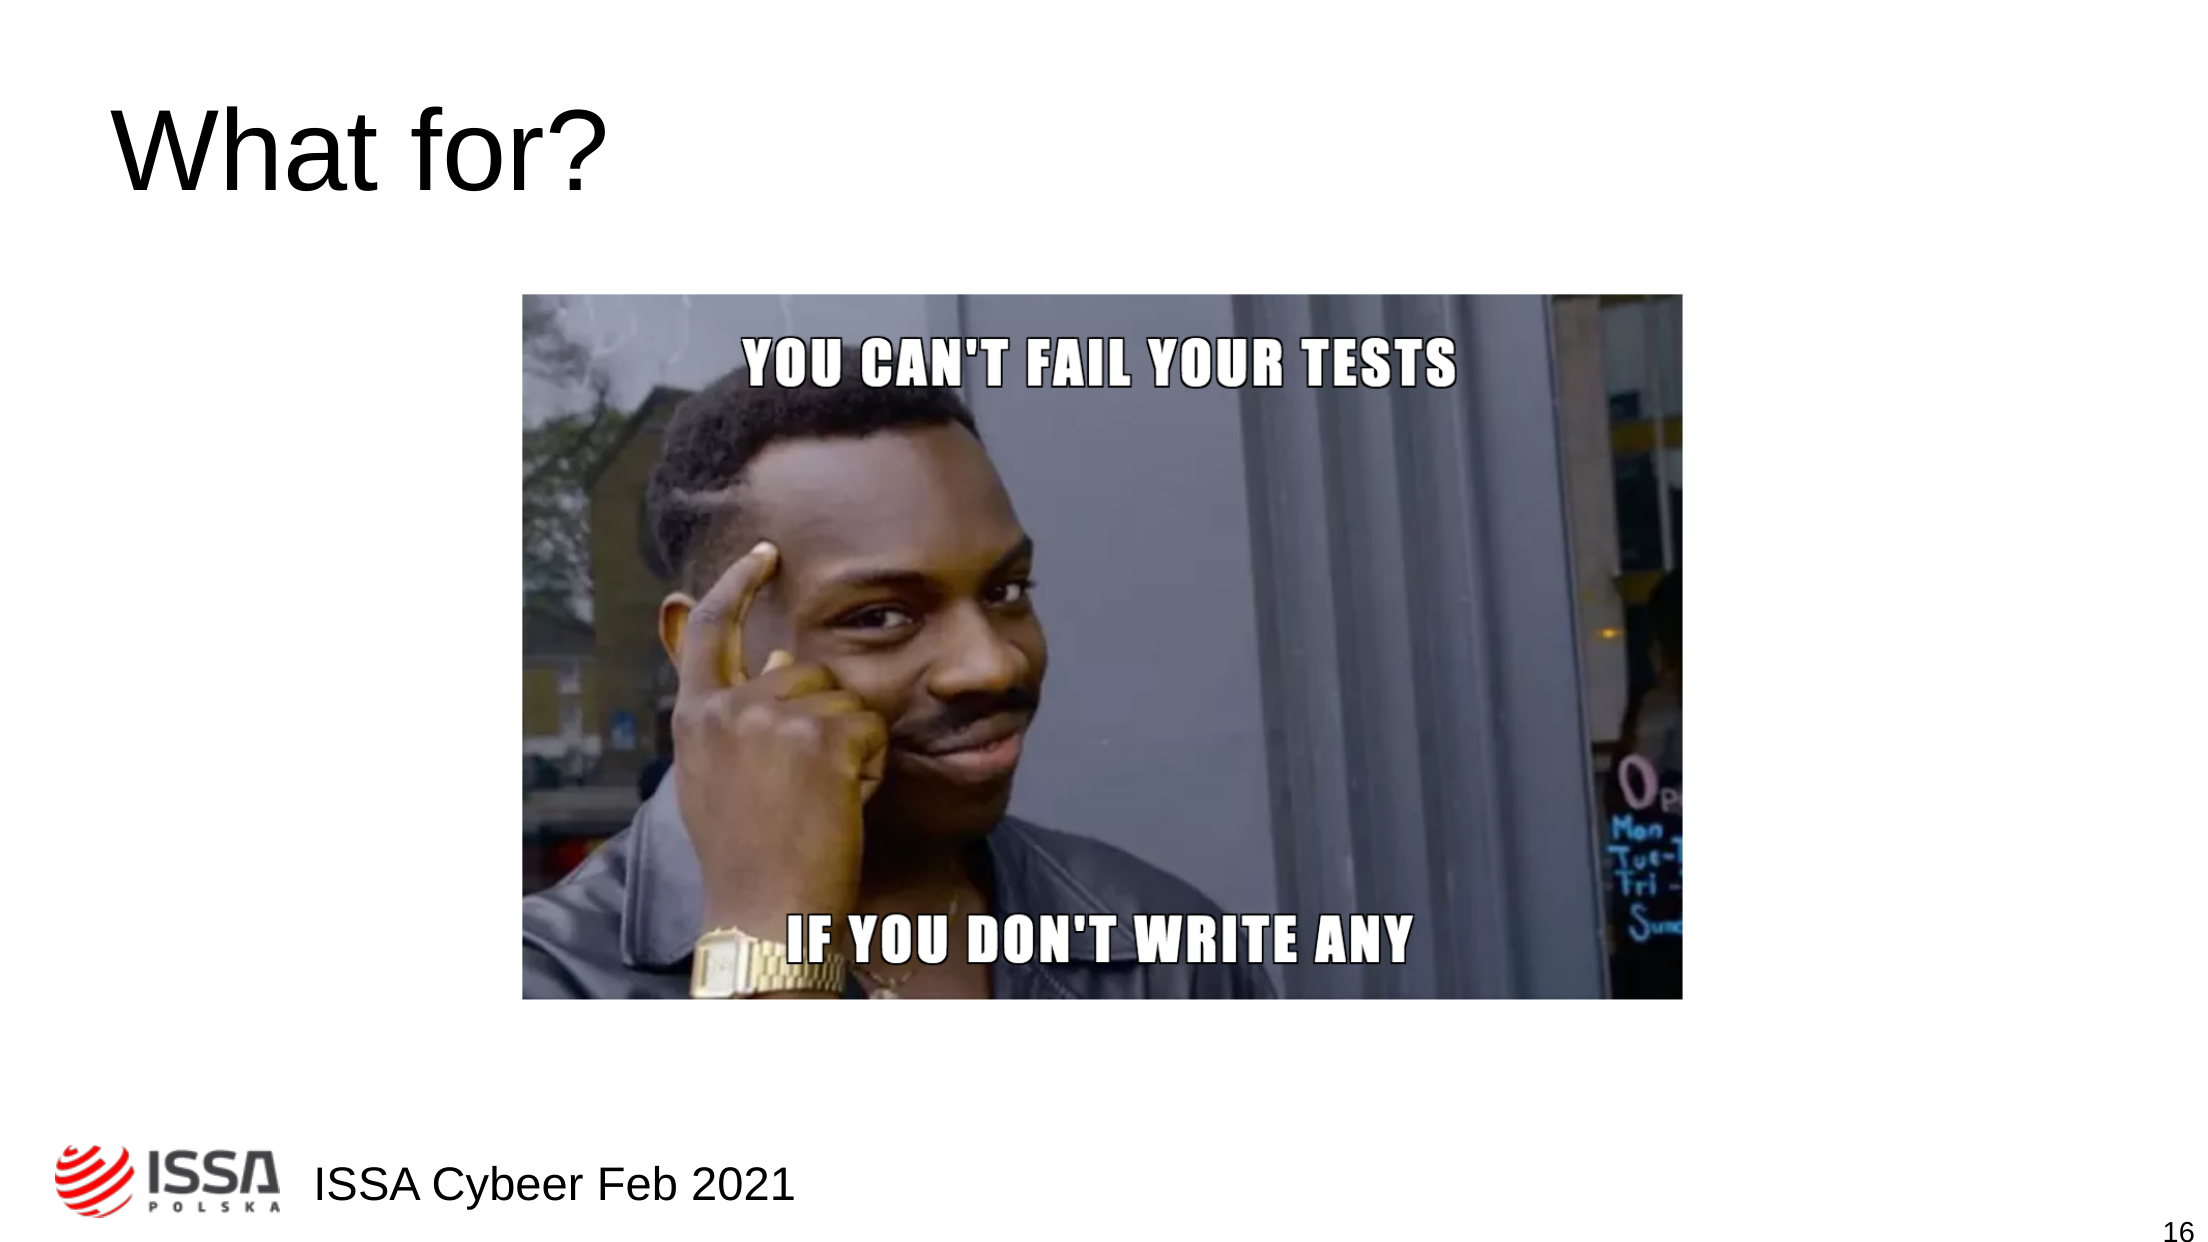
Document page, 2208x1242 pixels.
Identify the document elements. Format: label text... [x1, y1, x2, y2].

picture [512, 284, 1696, 1014]
title What for? [110, 49, 2097, 257]
picture [55, 1145, 280, 1218]
